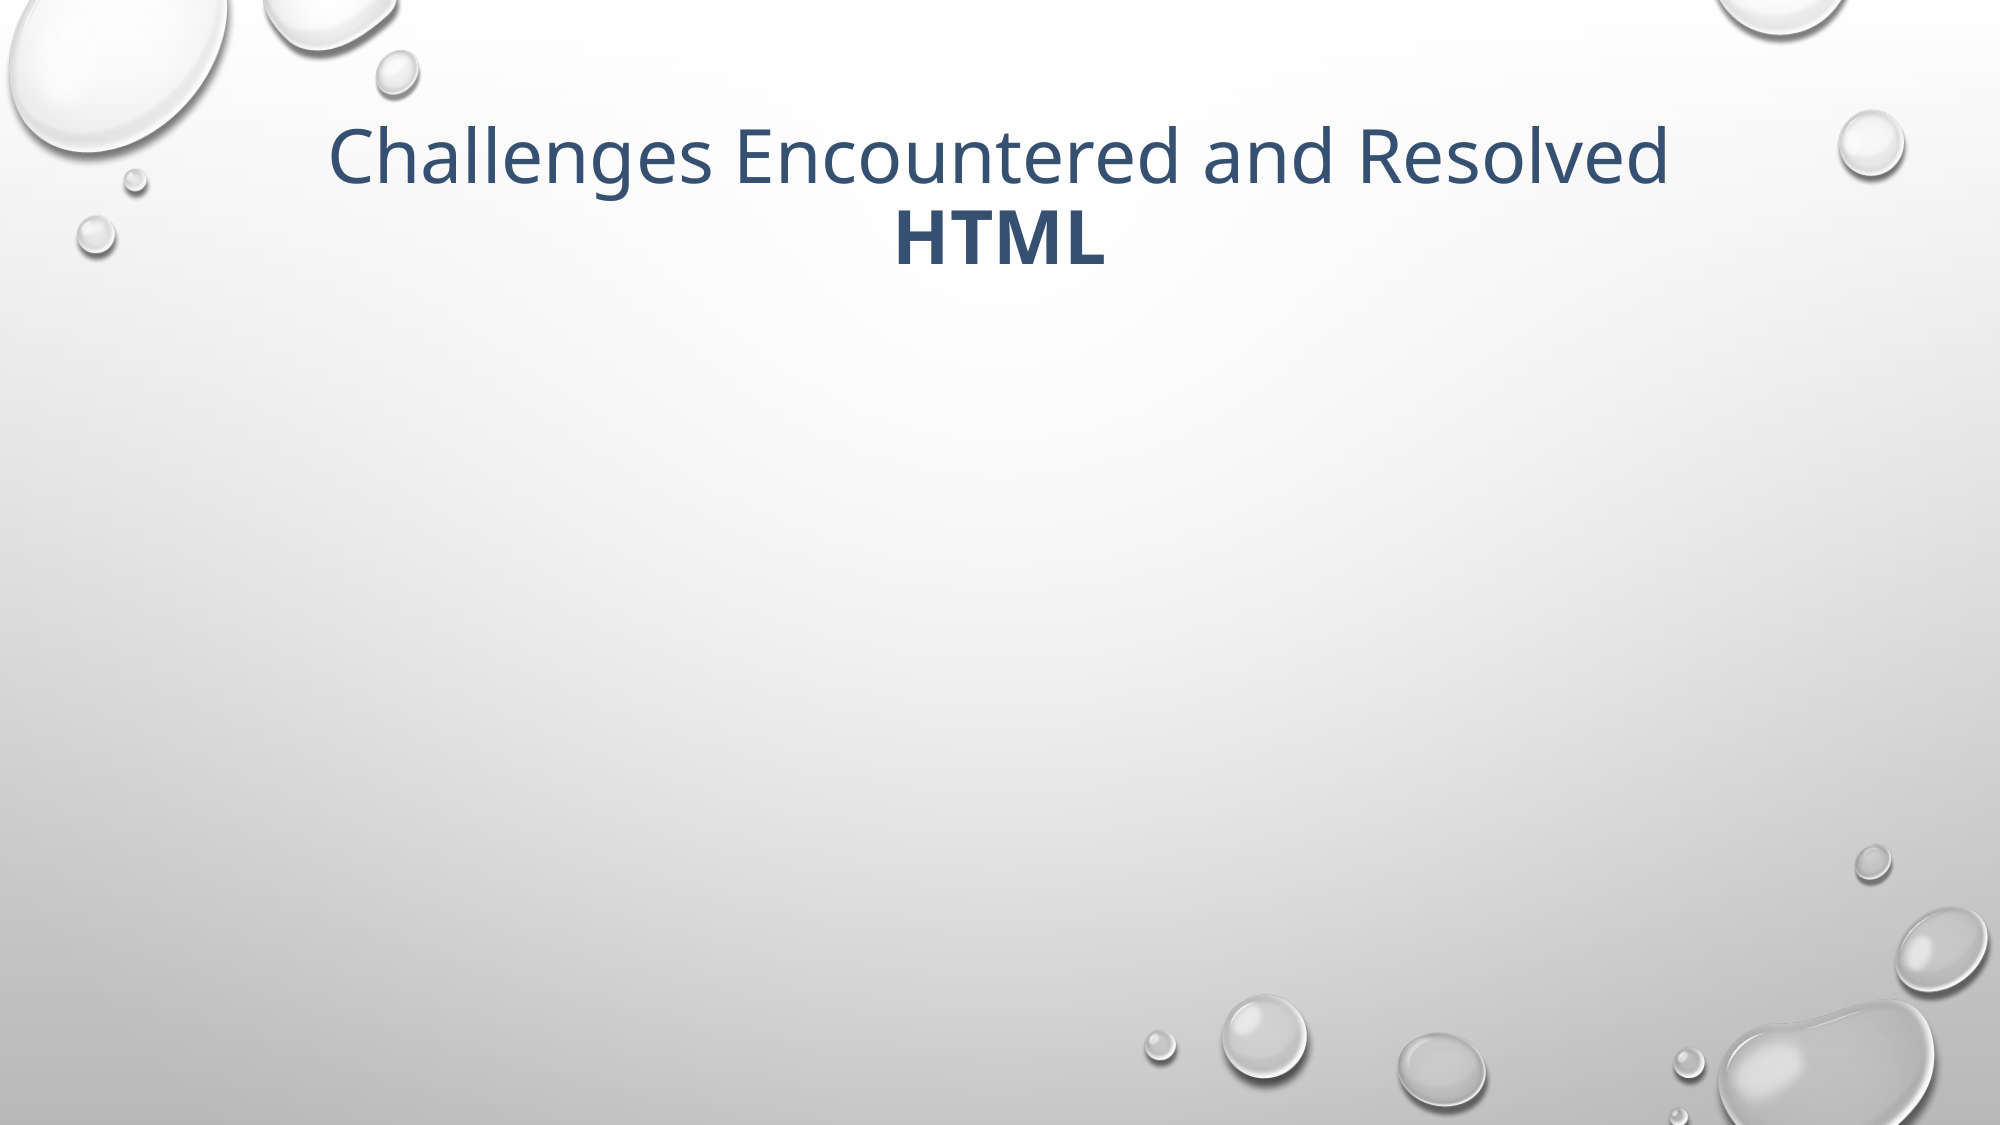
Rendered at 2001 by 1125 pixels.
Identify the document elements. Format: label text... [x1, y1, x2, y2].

picture [0, 0, 2000, 1125]
title Challenges Encountered and Resolved HTML [149, 101, 1851, 298]
